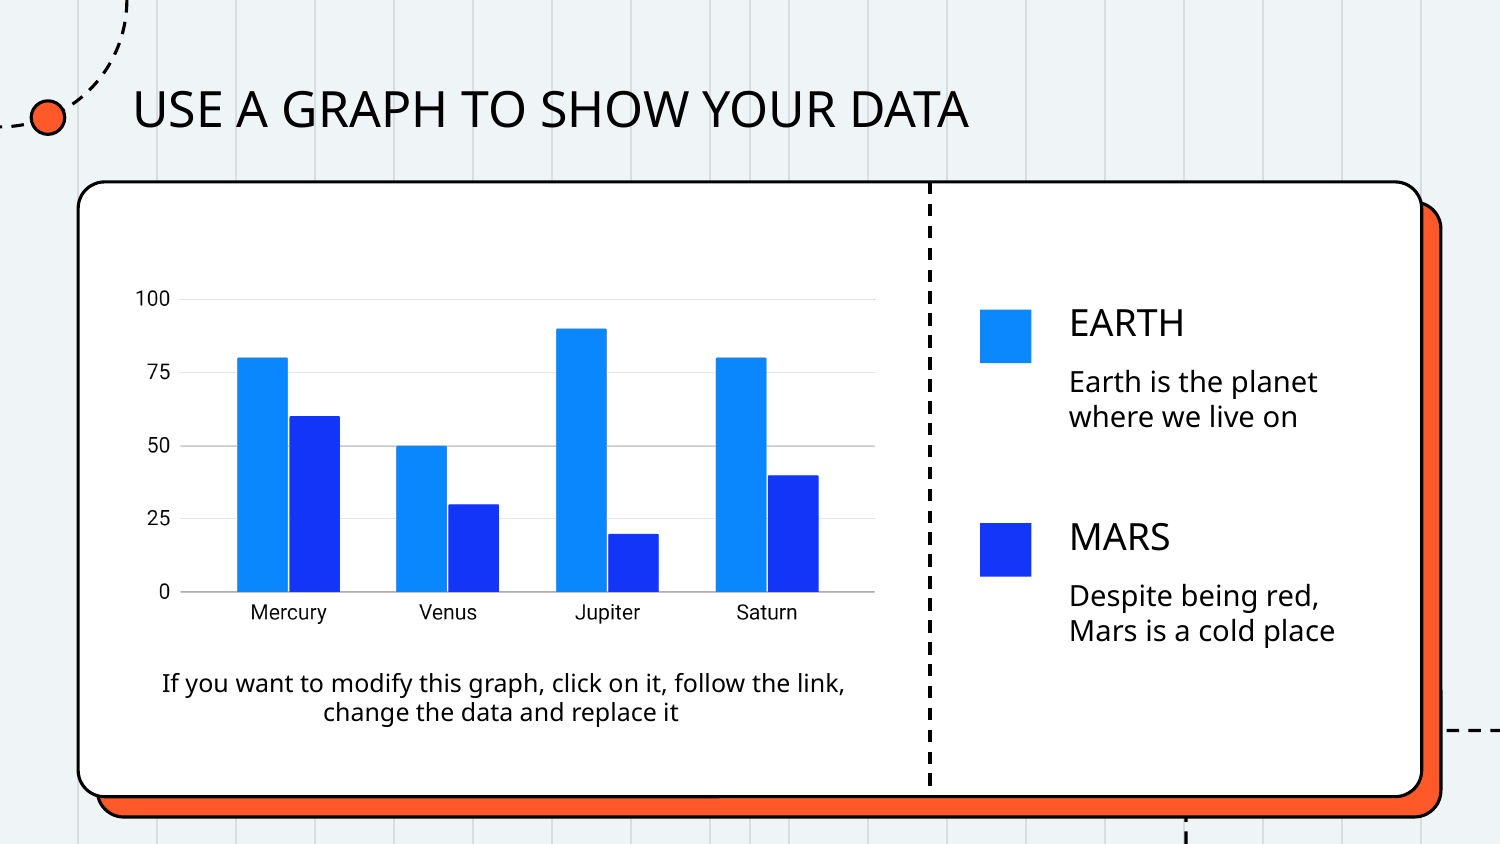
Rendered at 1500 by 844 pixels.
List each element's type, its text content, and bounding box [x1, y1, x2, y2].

text_box If you want to modify this graph, click on it, follow the link, change the data and replace it [125, 652, 884, 746]
text_box Earth is the planet where we live on [1054, 348, 1366, 481]
text_box [980, 309, 1032, 364]
text_box Despite being red, Mars is a cold place [1054, 562, 1366, 695]
text_box [932, 181, 1422, 797]
text_box MARS [1053, 497, 1299, 567]
picture [116, 270, 893, 642]
title USE A GRAPH TO SHOW YOUR DATA [117, 62, 1383, 157]
text_box [980, 523, 1032, 577]
text_box [97, 203, 1441, 818]
text_box [78, 181, 929, 797]
text_box EARTH [1053, 284, 1299, 354]
